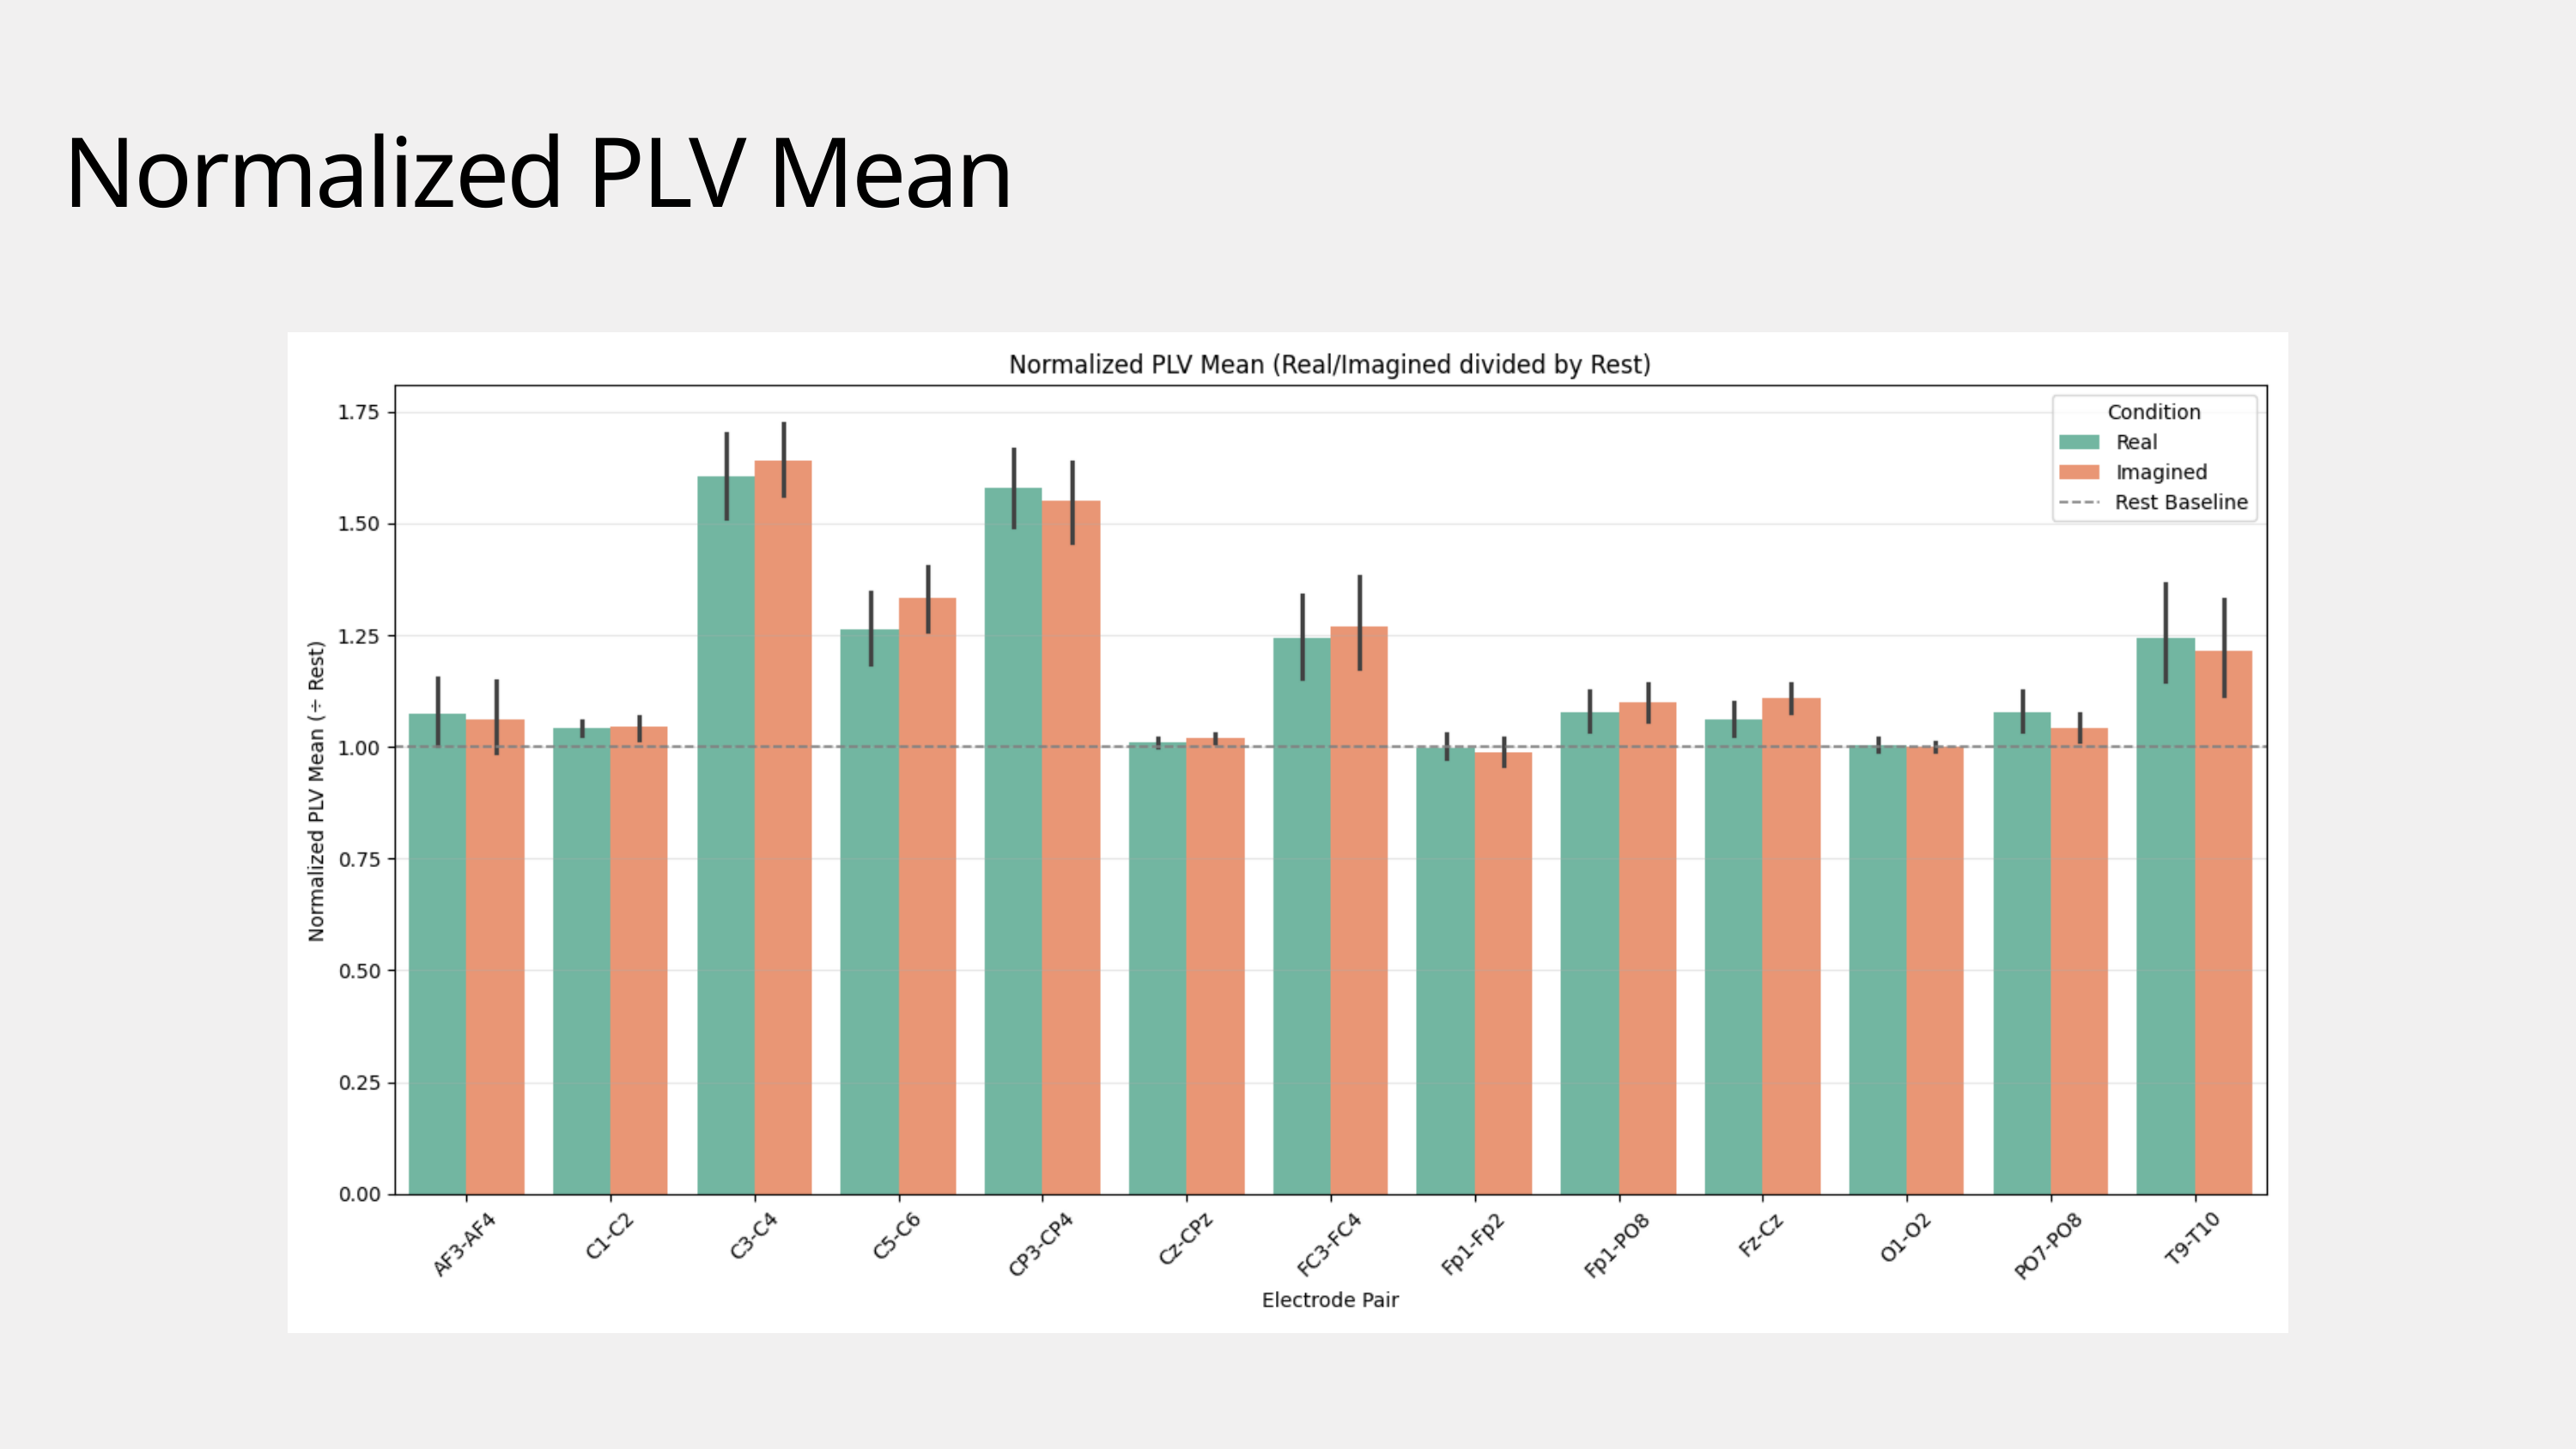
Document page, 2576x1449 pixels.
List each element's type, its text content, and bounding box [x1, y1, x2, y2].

text_box Normalized PLV Mean [0, 91, 1123, 227]
text_box [287, 332, 2288, 1333]
